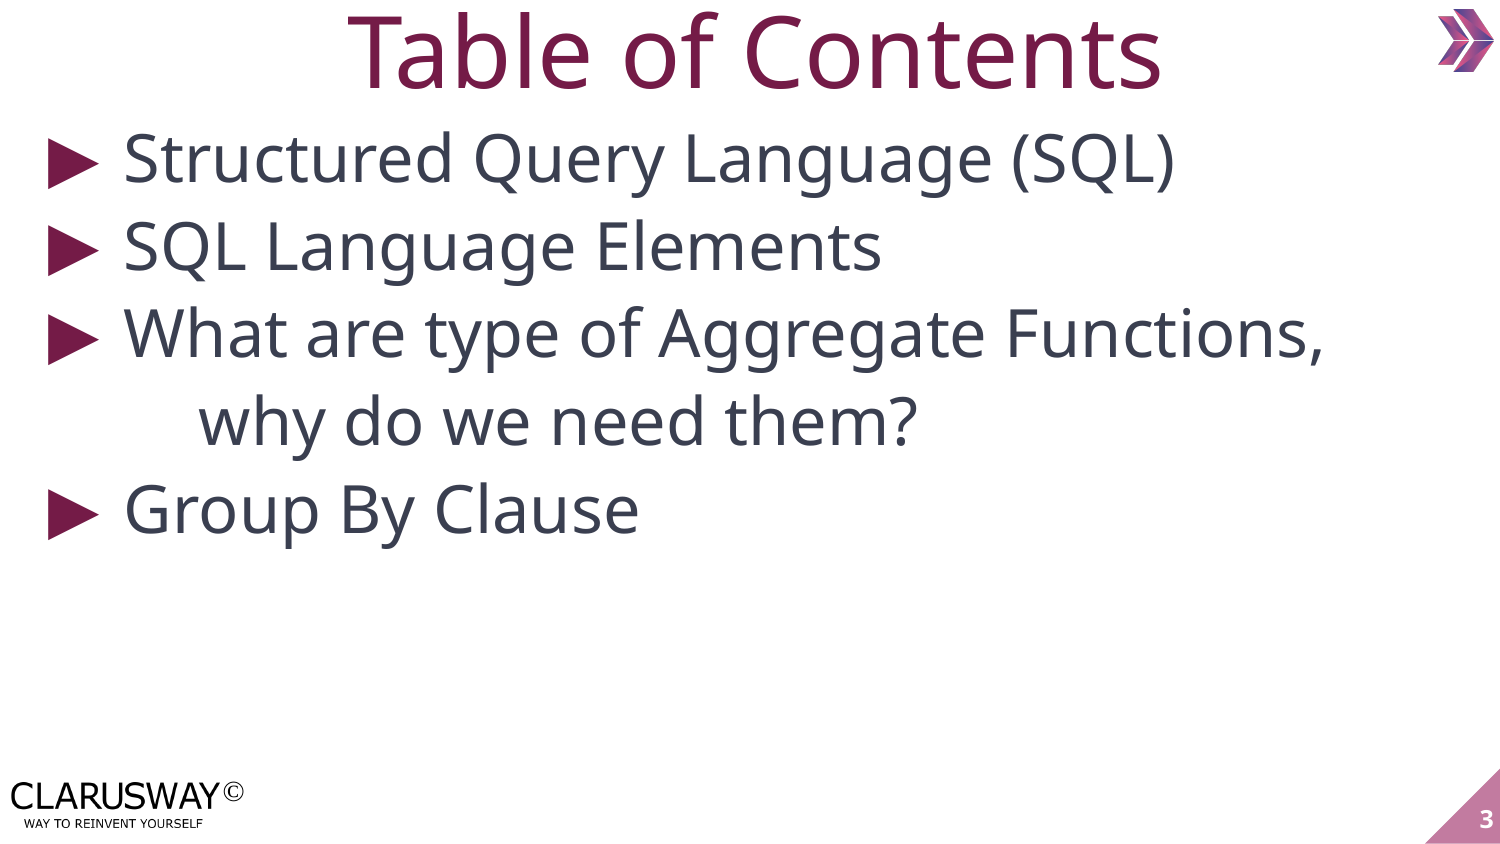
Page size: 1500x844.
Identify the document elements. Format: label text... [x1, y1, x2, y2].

picture [11, 782, 220, 828]
picture [1438, 9, 1494, 72]
title Table of Contents [207, 0, 1305, 107]
subtitle Structured Query Language (SQL) SQL Language Elements What are type of Aggregate Functions, why do we need them? Group By Clause [48, 107, 1470, 740]
slide_number 3 [1469, 804, 1494, 838]
